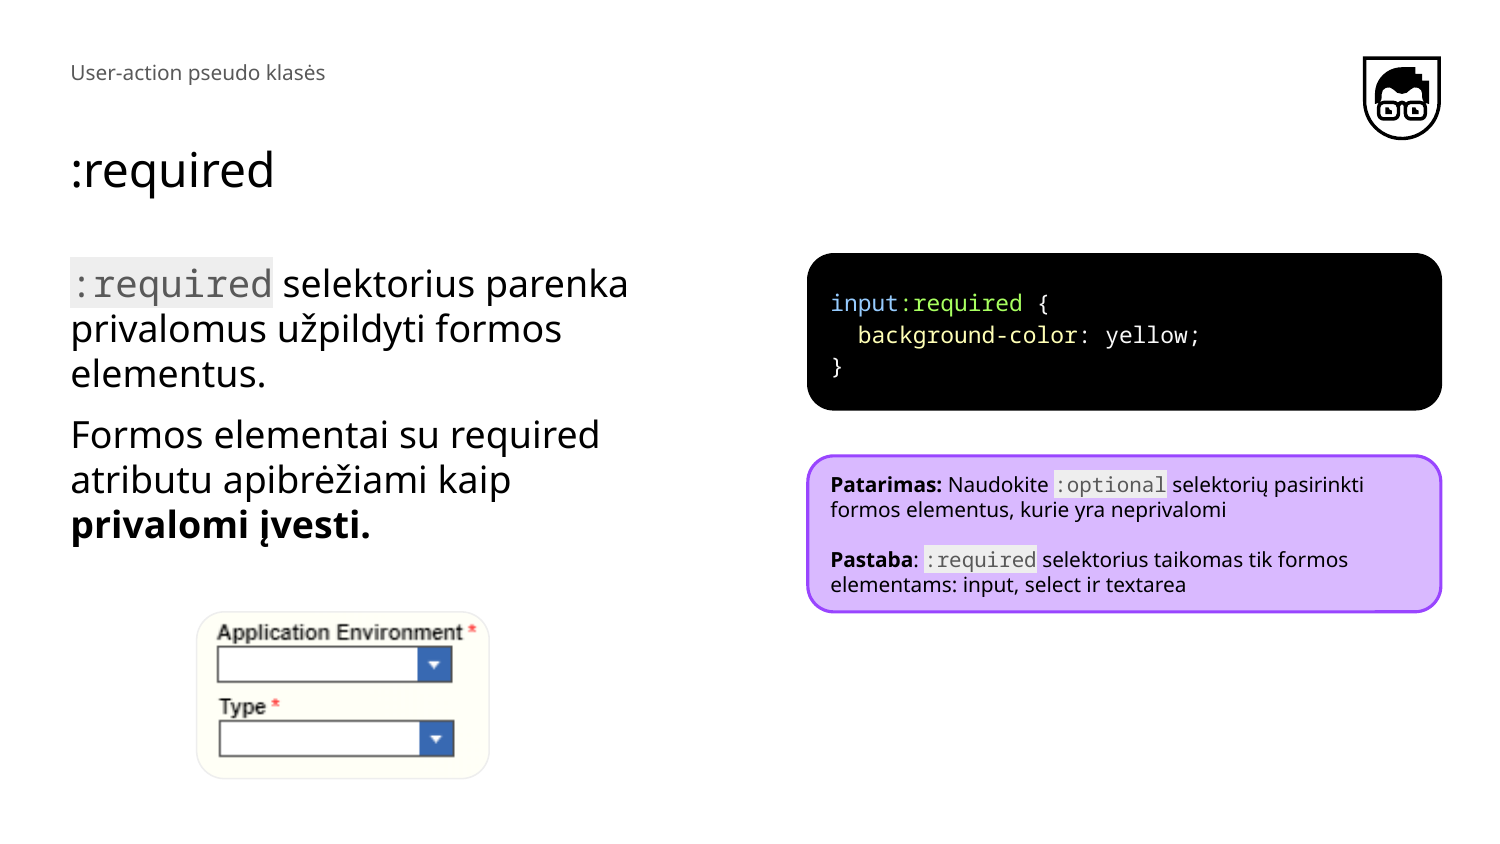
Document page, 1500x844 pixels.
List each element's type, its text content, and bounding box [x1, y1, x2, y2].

picture [196, 611, 490, 779]
text_box input:required { background-color: yellow; } [807, 253, 1442, 410]
text_box Patarimas: Naudokite :optional selektorių pasirinkti formos elementus, kurie yra neprivalomi Pastaba: :required selektorius taikomas tik formos elementams: input, select ir textarea [807, 455, 1441, 612]
title :required [59, 140, 1325, 208]
list User-action pseudo klasės [59, 56, 750, 113]
list :required selektorius parenka privalomus užpildyti formos elementus. Formos elementai su required atributu apibrėžiami kaip privalomi įvesti. [59, 253, 693, 801]
